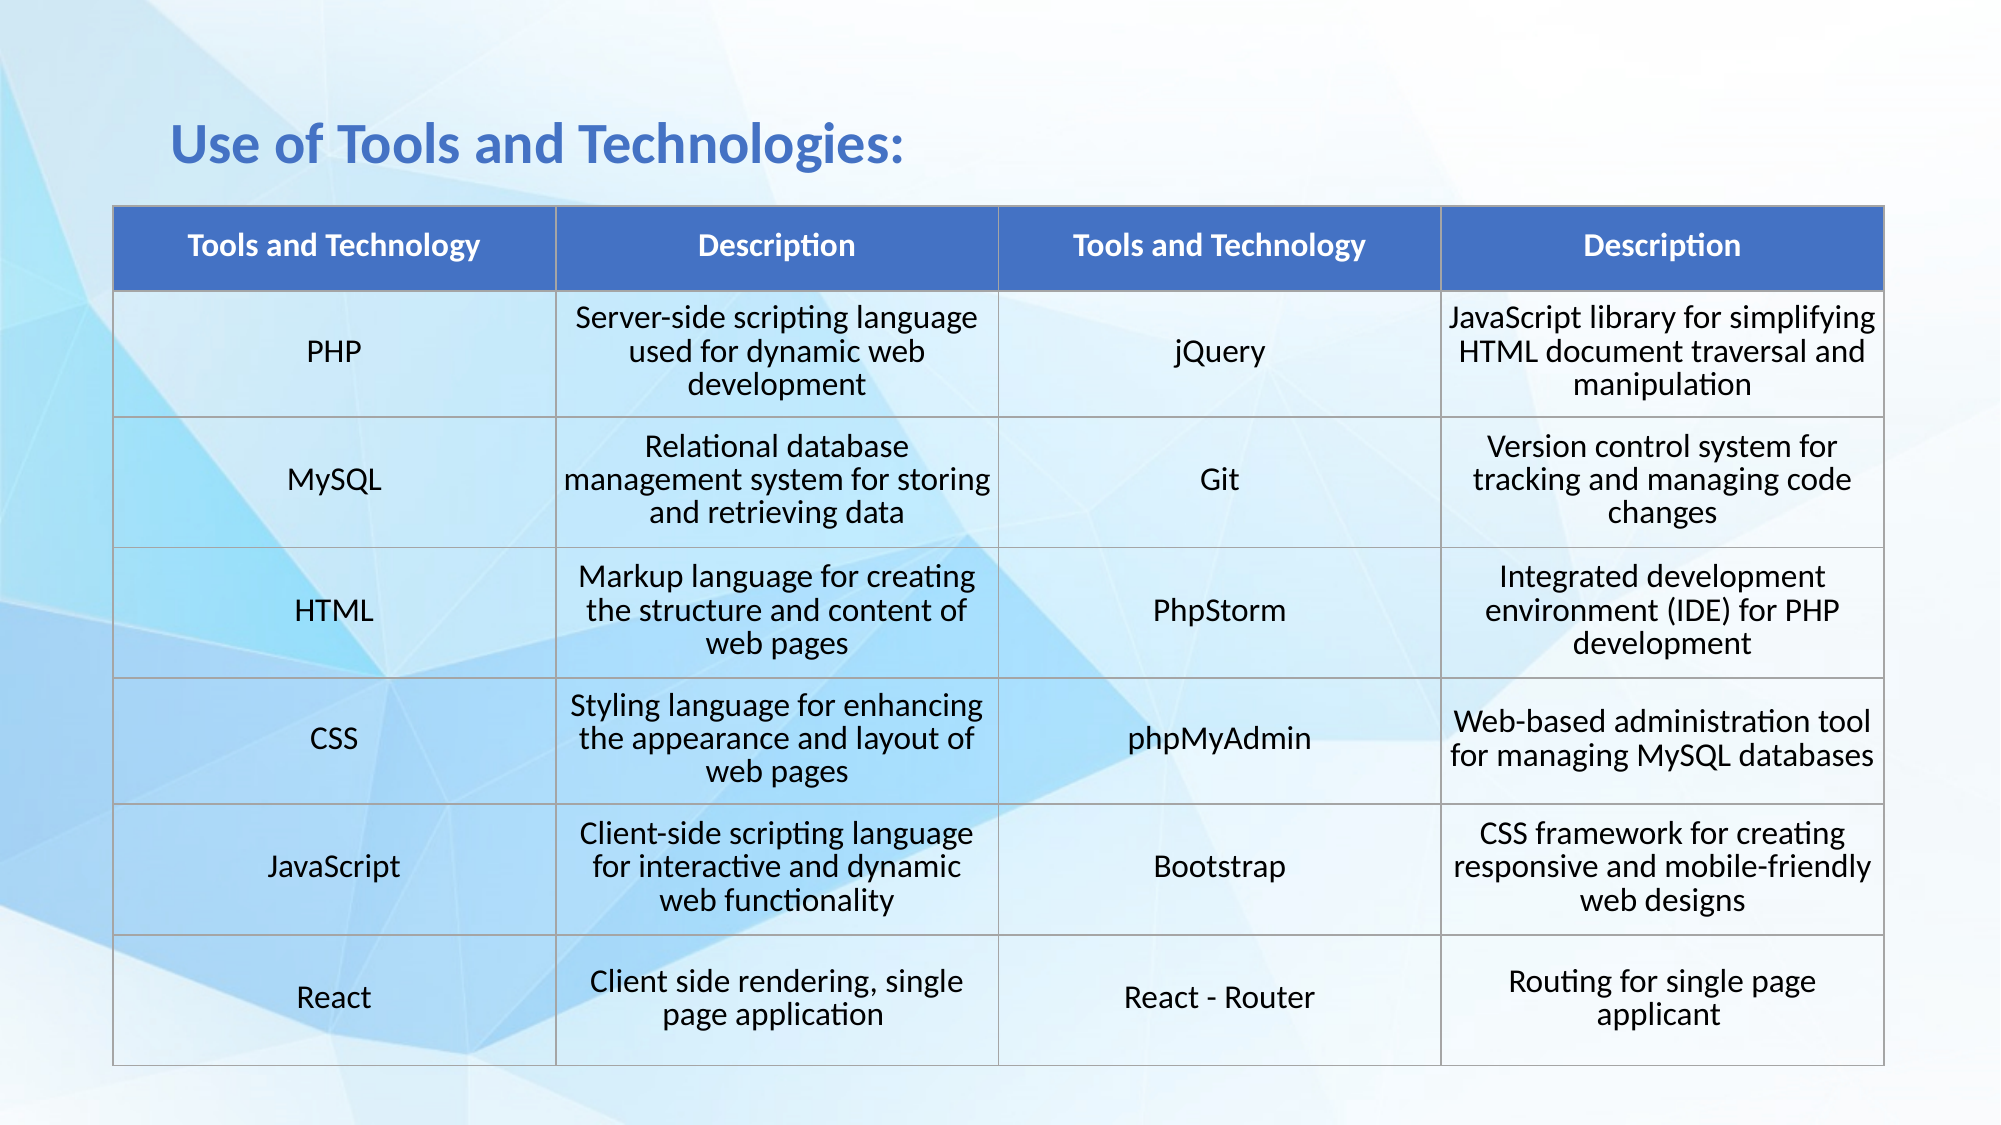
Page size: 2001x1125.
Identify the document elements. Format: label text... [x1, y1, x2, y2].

picture [0, 0, 2000, 1125]
table_cell JavaScript [114, 805, 555, 934]
table_cell Git [999, 418, 1440, 547]
table_cell HTML [114, 548, 555, 677]
table_cell Styling language for enhancing the appearance and layout of web pages [557, 679, 998, 803]
table_cell JavaScript library for simplifying HTML document traversal and manipulation [1442, 292, 1883, 416]
table_cell React [114, 936, 555, 1065]
text_box Use of Tools and Technologies: [155, 97, 921, 183]
table_header Tools and Technology [999, 207, 1440, 290]
table_cell MySQL [114, 418, 555, 547]
table_cell Bootstrap [999, 805, 1440, 934]
table_cell PhpStorm [999, 548, 1440, 677]
table_cell Routing for single page applicant [1442, 936, 1883, 1065]
table_cell Version control system for tracking and managing code changes [1442, 418, 1883, 547]
table_cell CSS [114, 679, 555, 803]
table_cell Relational database management system for storing and retrieving data [557, 418, 998, 547]
table_cell Integrated development environment (IDE) for PHP development [1442, 548, 1883, 677]
table_header Description [557, 207, 998, 290]
table_cell Client-side scripting language for interactive and dynamic web functionality [557, 805, 998, 934]
table_header Tools and Technology [114, 207, 555, 290]
table_cell Web-based administration tool for managing MySQL databases [1442, 679, 1883, 803]
table_cell Markup language for creating the structure and content of web pages [557, 548, 998, 677]
table_cell Client side rendering, single page application [557, 936, 998, 1065]
table_cell PHP [114, 292, 555, 416]
table_cell CSS framework for creating responsive and mobile-friendly web designs [1442, 805, 1883, 934]
table_cell React - Router [999, 936, 1440, 1065]
table_cell jQuery [999, 292, 1440, 416]
table_cell Server-side scripting language used for dynamic web development [557, 292, 998, 416]
table_cell phpMyAdmin [999, 679, 1440, 803]
table_header Description [1442, 207, 1883, 290]
